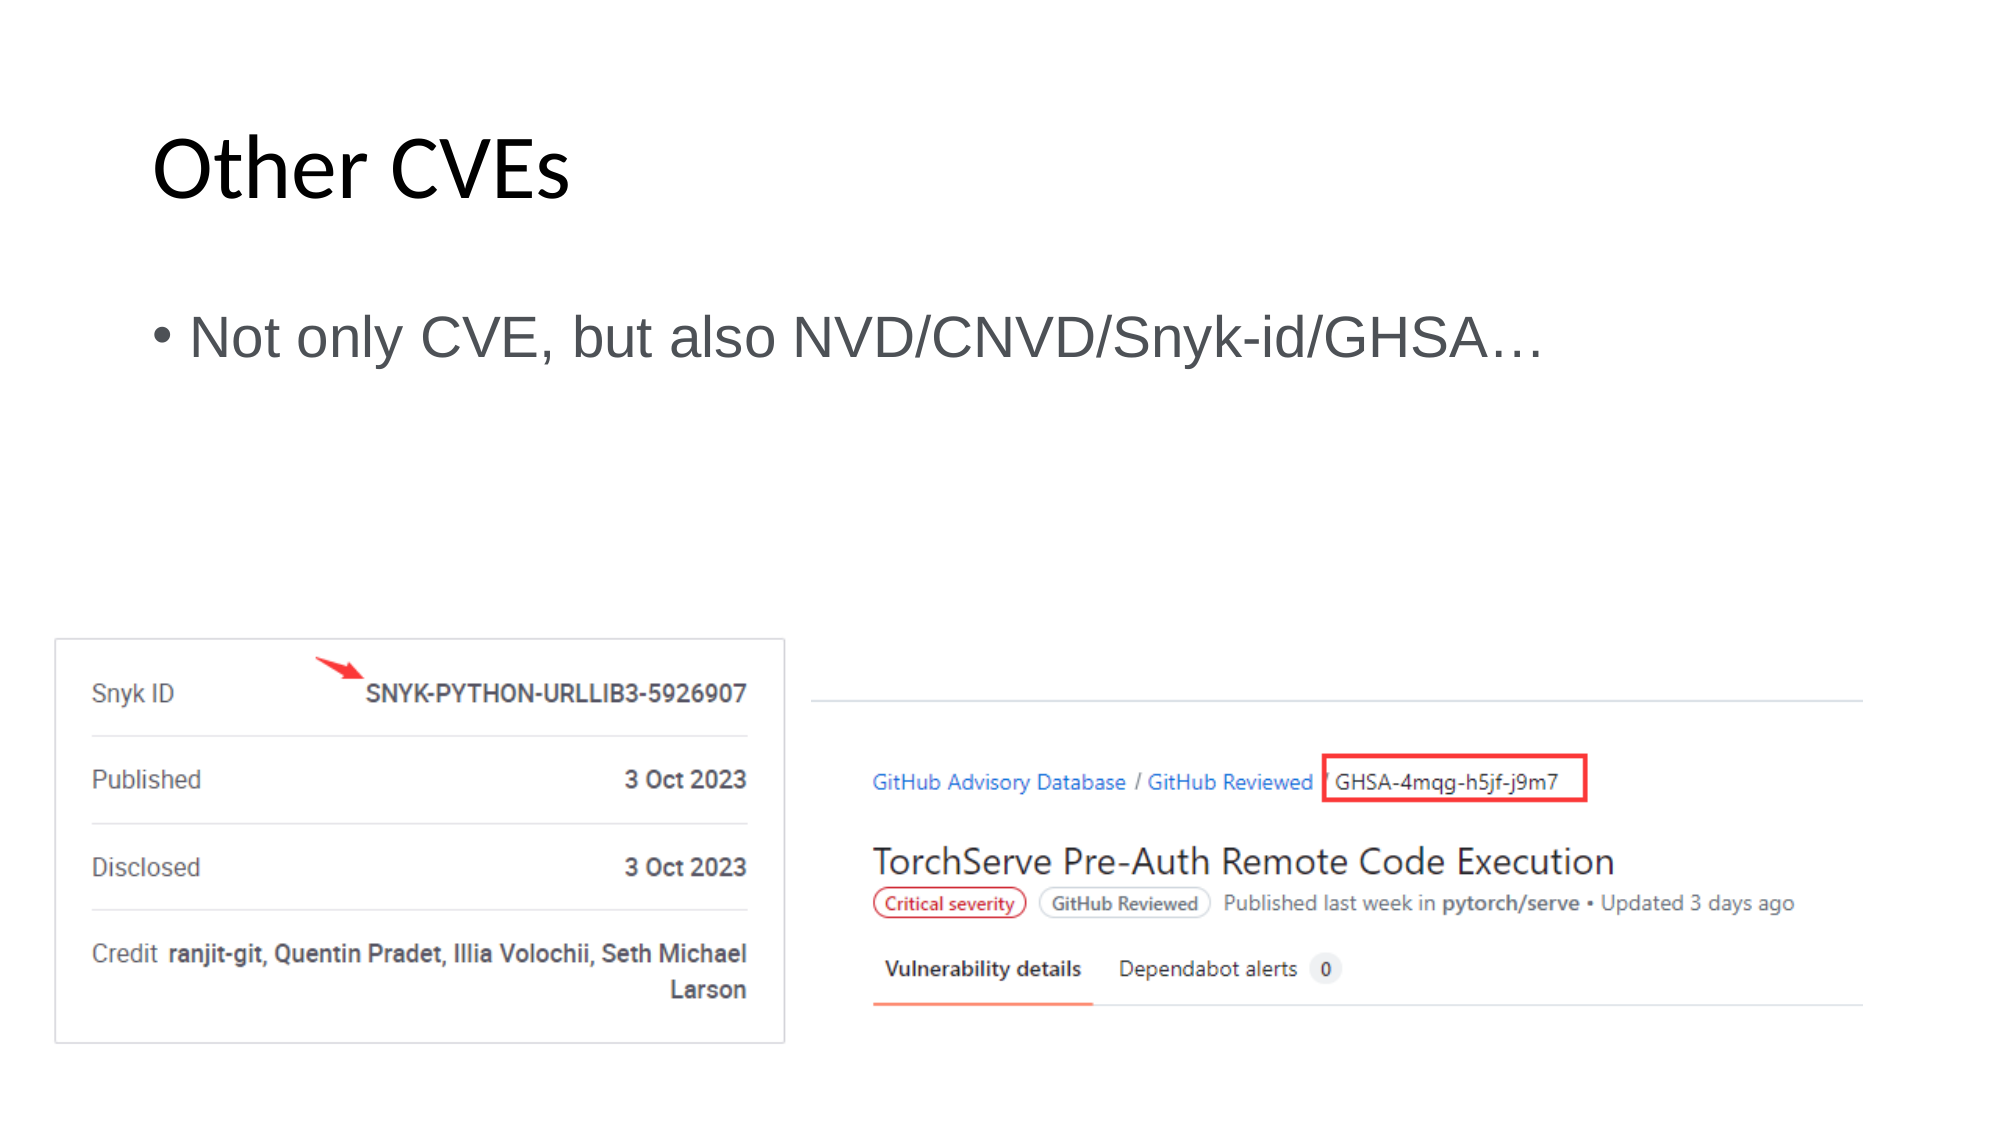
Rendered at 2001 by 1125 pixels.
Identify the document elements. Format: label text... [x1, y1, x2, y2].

picture [810, 699, 1863, 1014]
list Not only CVE, but also NVD/CNVD/Snyk-id/GHSA… [137, 299, 1863, 699]
picture [39, 617, 809, 1066]
title Other CVEs [137, 59, 1863, 278]
